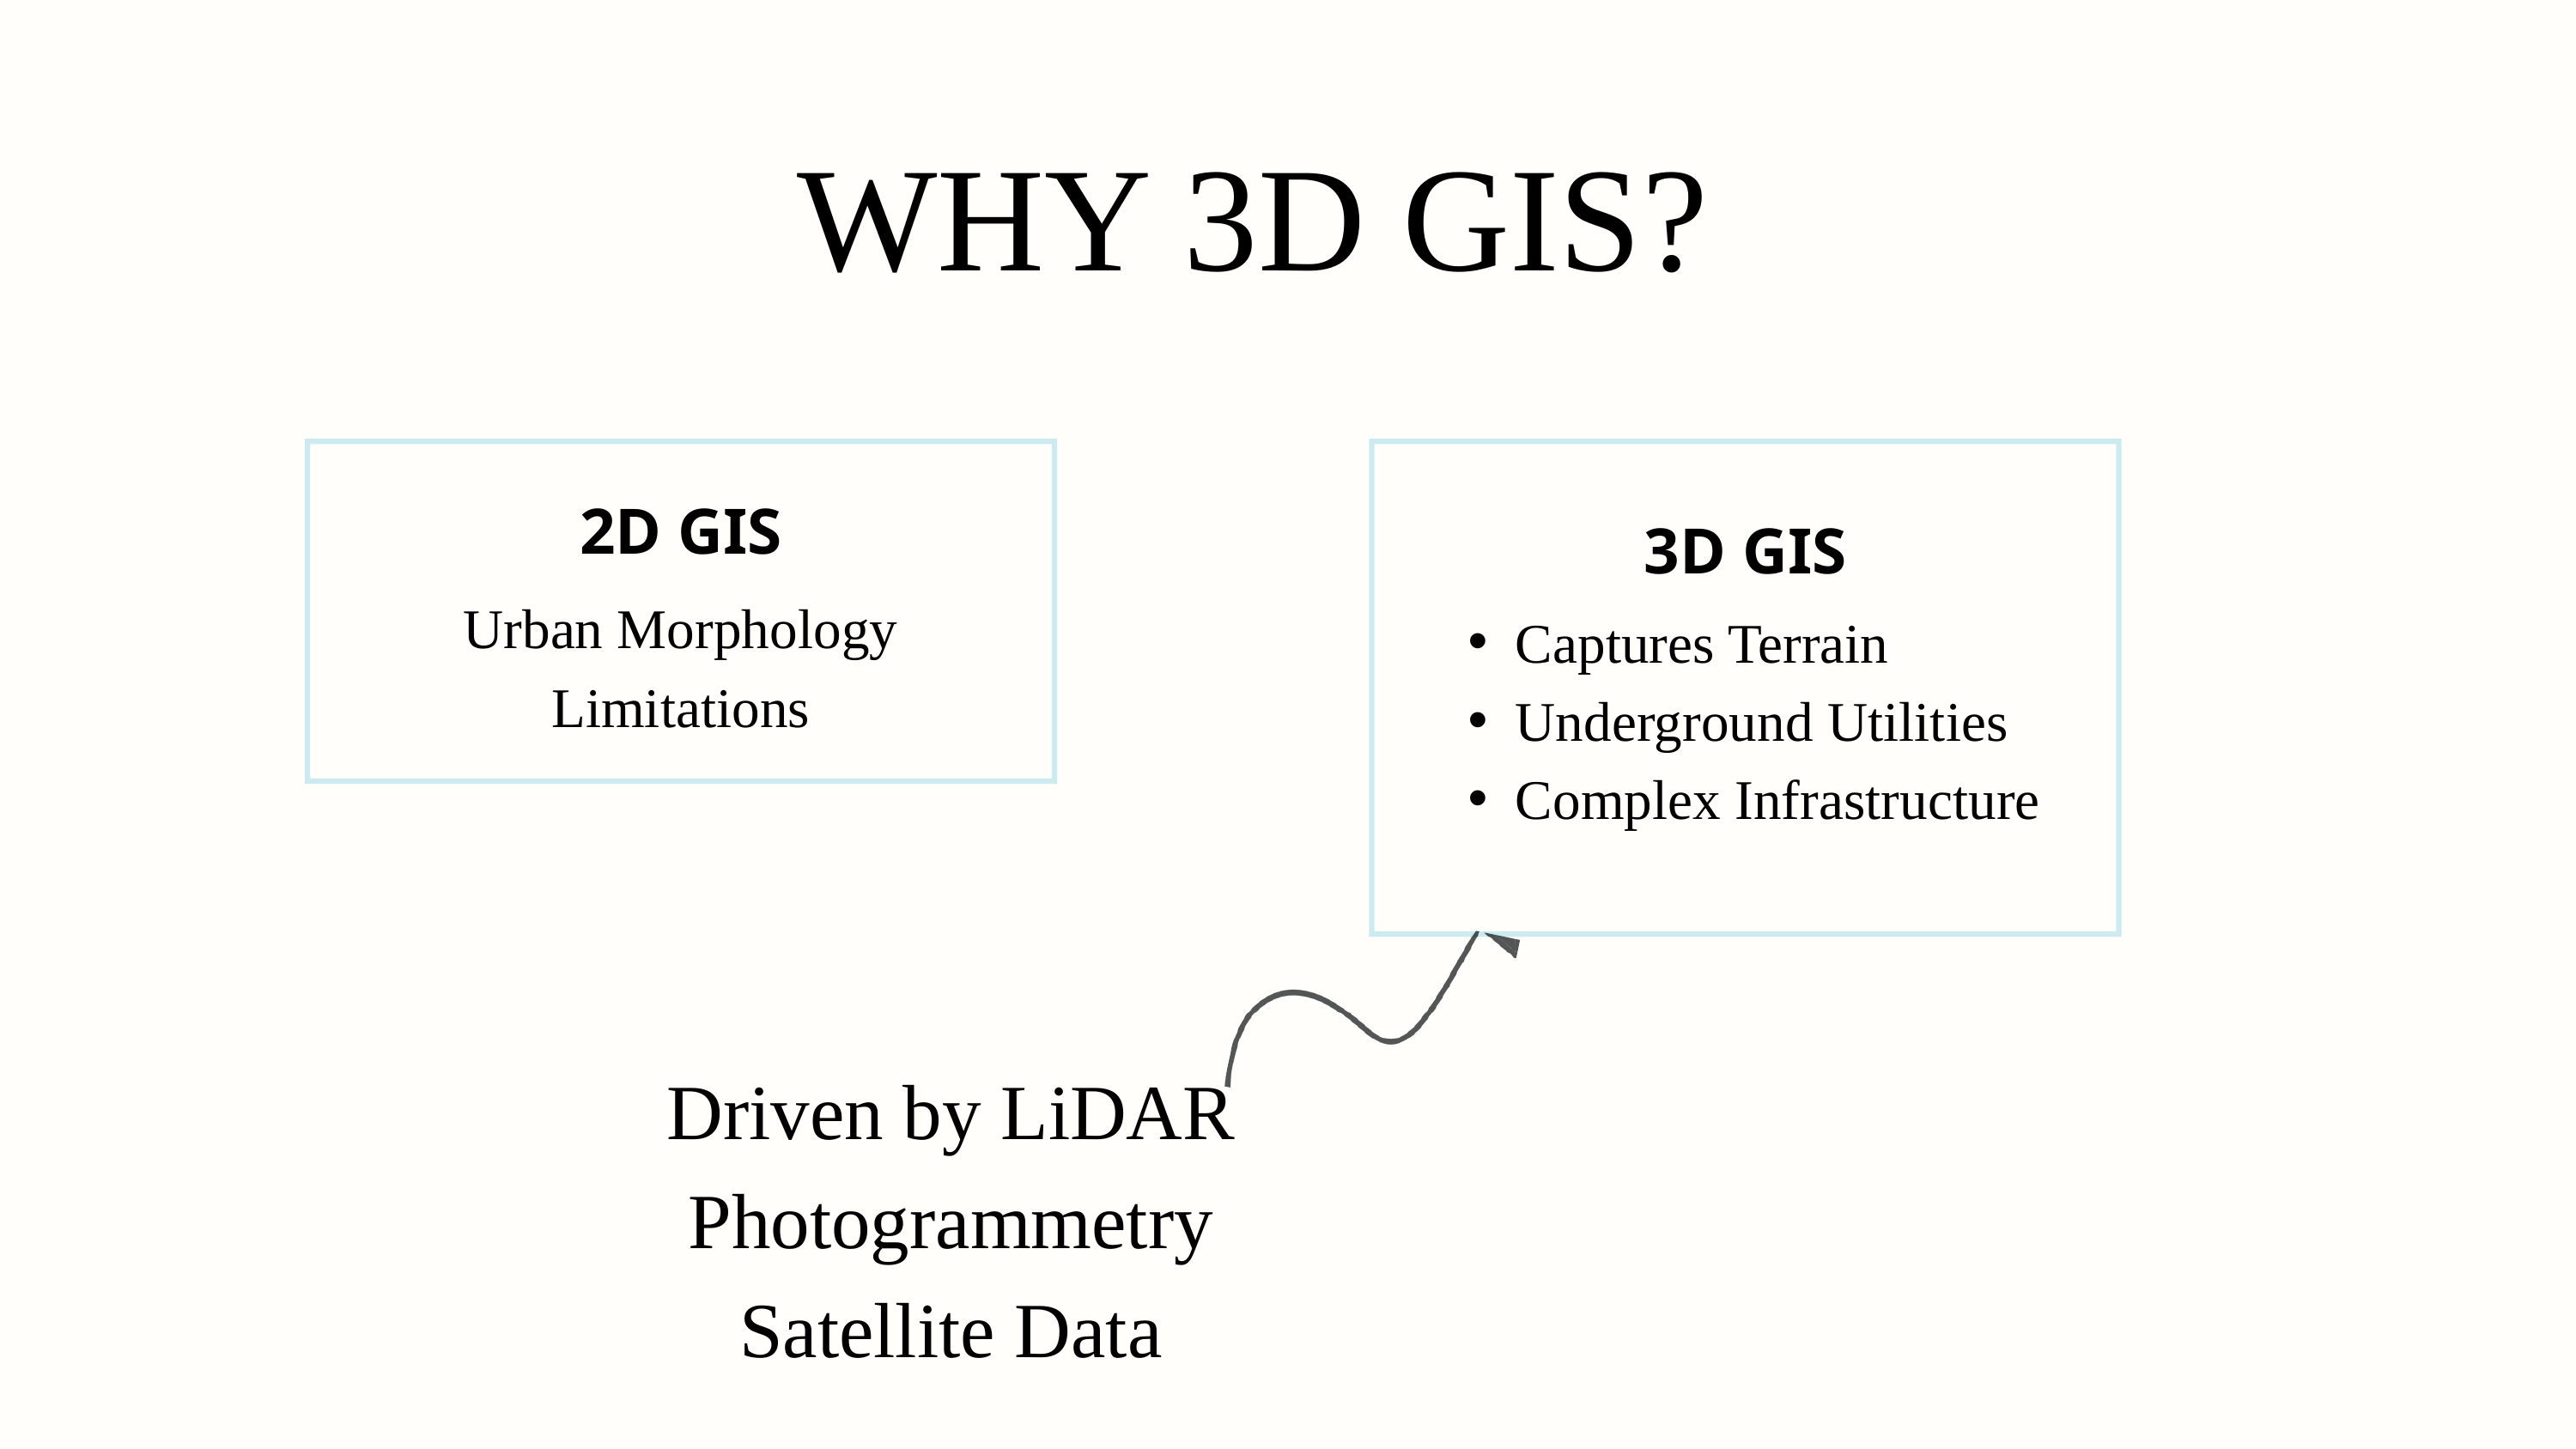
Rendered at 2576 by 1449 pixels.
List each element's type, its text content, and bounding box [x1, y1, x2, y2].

text_box [1231, 887, 1520, 1140]
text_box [1371, 441, 2119, 935]
text_box Driven by LiDAR Photogrammetry Satellite Data [649, 1045, 1253, 1374]
text_box WHY 3D GIS? [538, 122, 1968, 300]
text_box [307, 441, 1055, 782]
